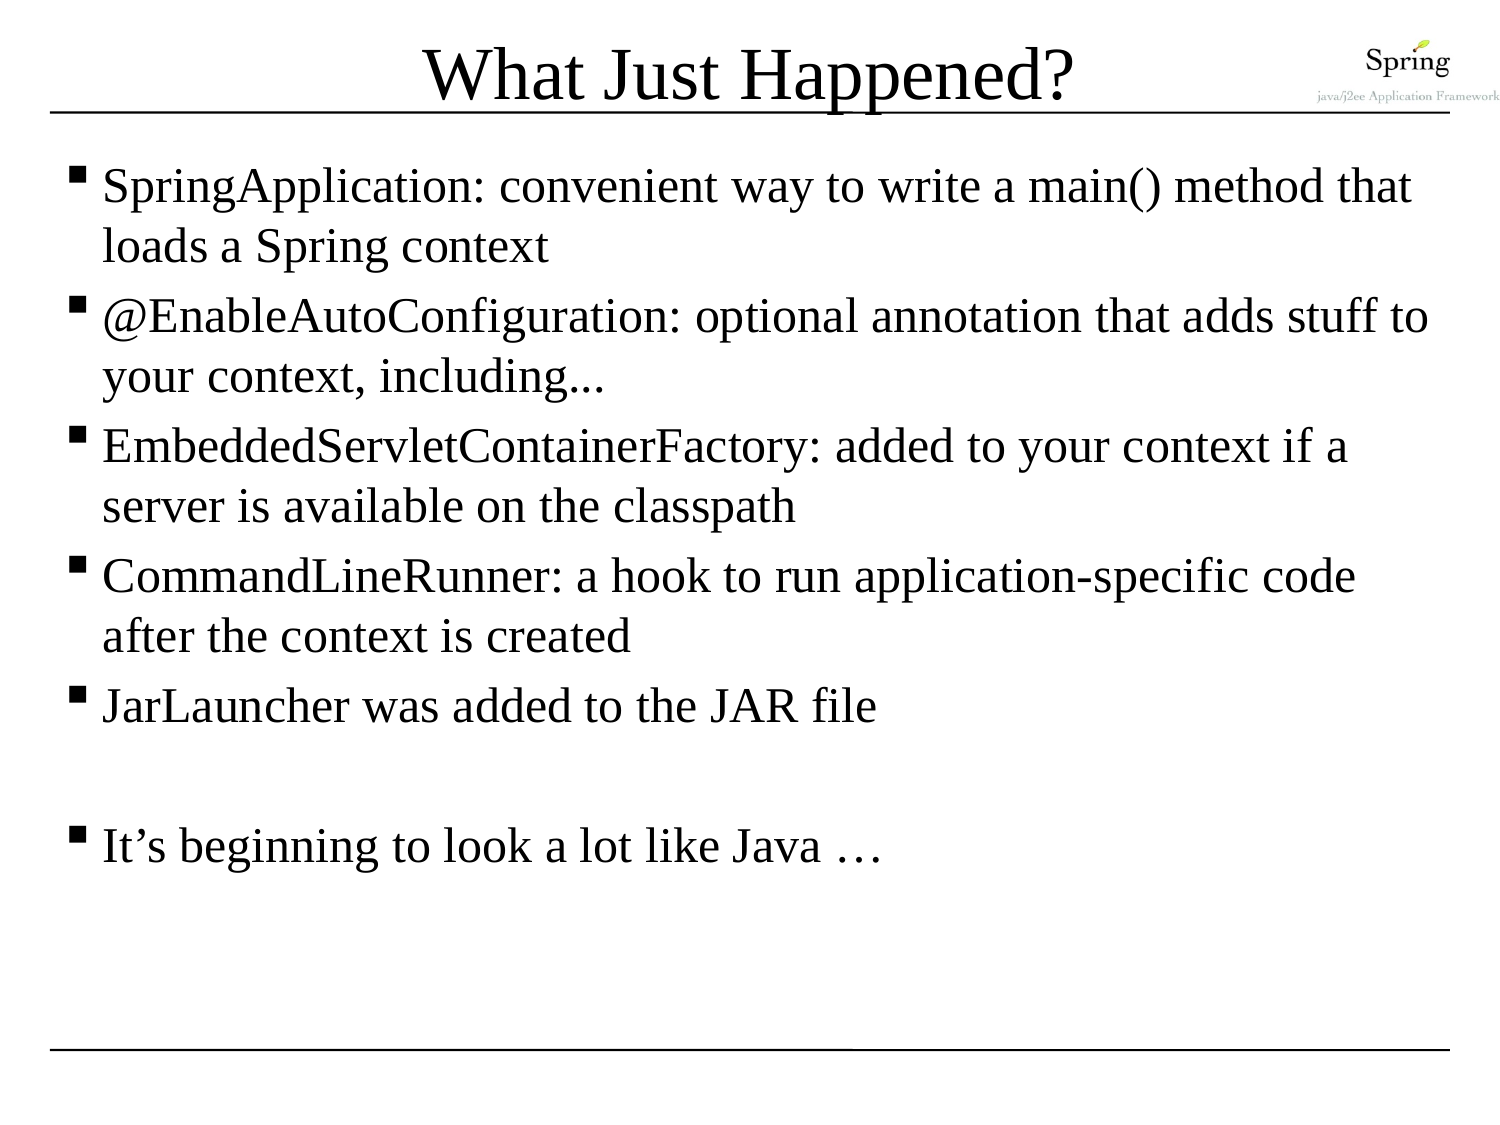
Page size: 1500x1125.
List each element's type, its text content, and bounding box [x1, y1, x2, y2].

title What Just Happened? [49, 42, 1451, 98]
picture [1316, 0, 1500, 106]
list SpringApplication: convenient way to write a main() method that loads a Spring context @EnableAutoConfiguration: optional annotation that adds stuff to your context, including... EmbeddedServletContainerFactory: added to your context if a server is available on the classpath CommandLineRunner: a hook to run application-specific code after the context is created JarLauncher was added to the JAR file It’s beginning to look a lot like Java … [49, 144, 1451, 967]
